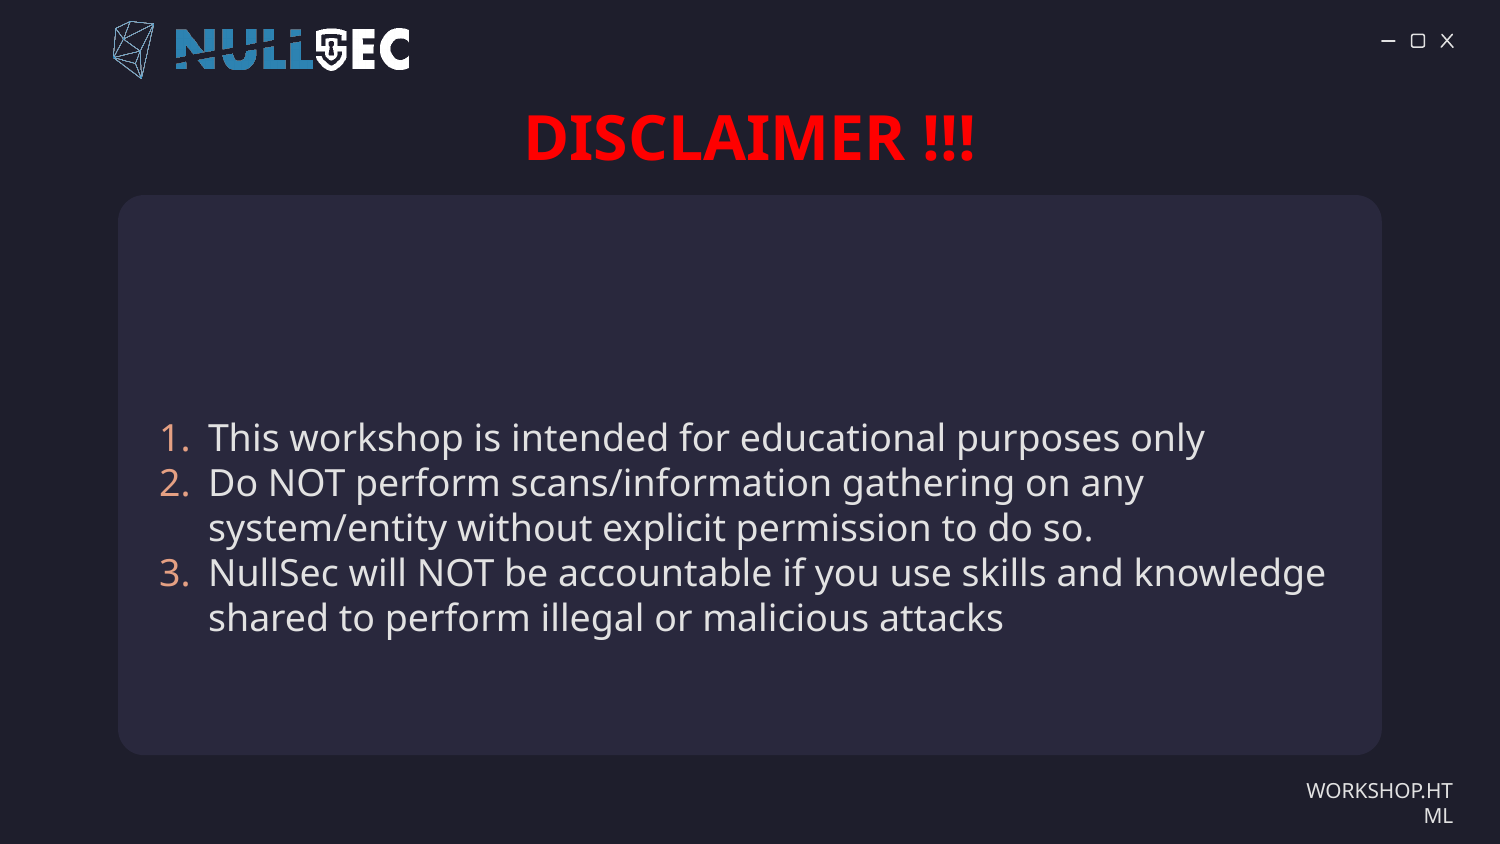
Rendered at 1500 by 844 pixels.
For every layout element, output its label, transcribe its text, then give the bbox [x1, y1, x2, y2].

list This workshop is intended for educational purposes only Do NOT perform scans/information gathering on any system/entity without explicit permission to do so. NullSec will NOT be accountable if you use skills and knowledge shared to perform illegal or malicious attacks [118, 144, 1382, 700]
picture [113, 21, 154, 79]
title DISCLAIMER !!! [118, 88, 1382, 144]
picture [176, 28, 409, 71]
text_box WORKSHOP.HTML [1278, 780, 1453, 826]
